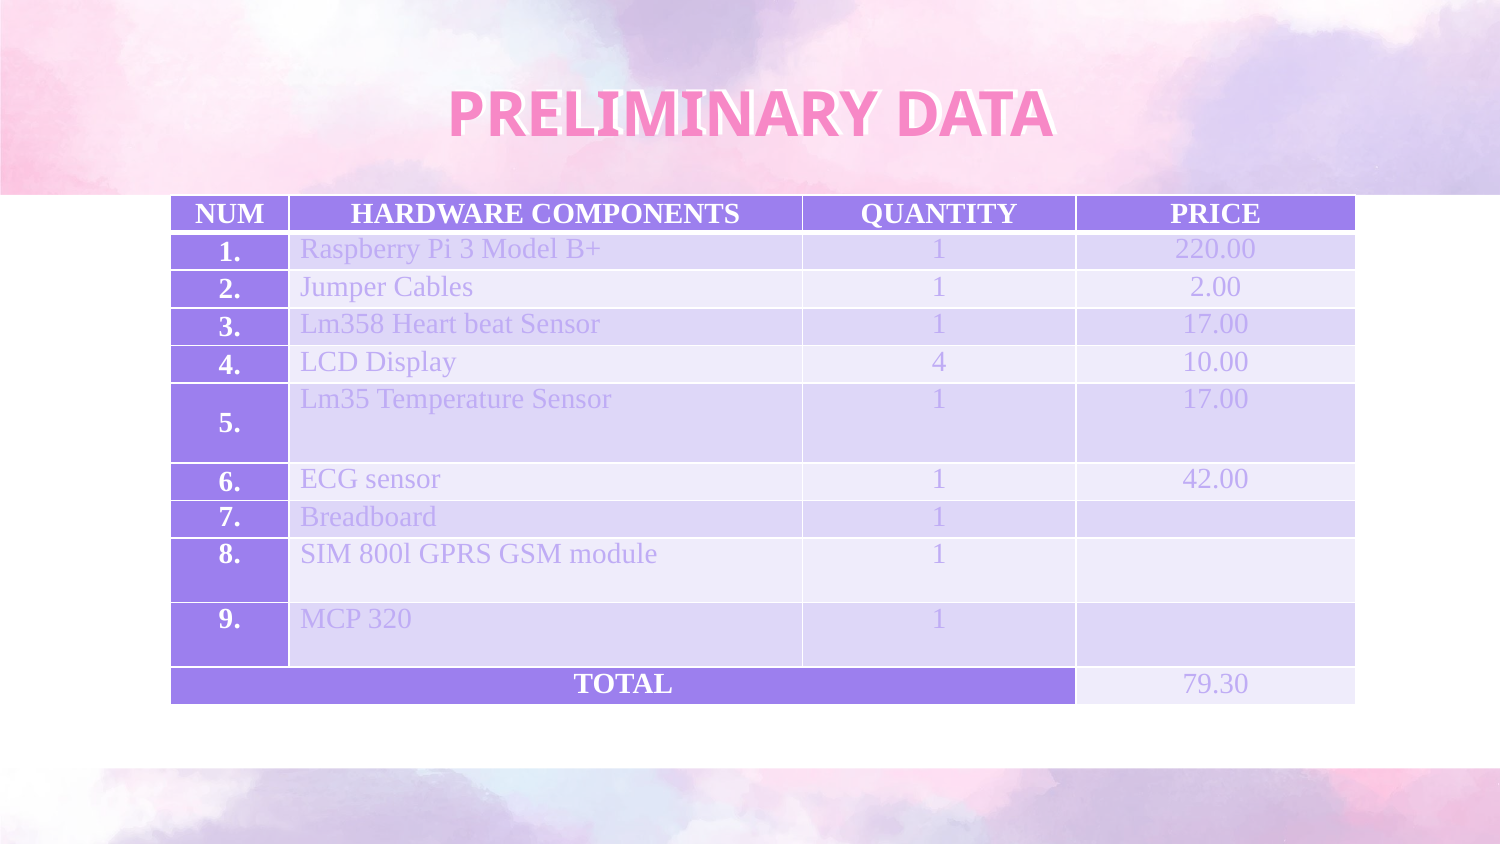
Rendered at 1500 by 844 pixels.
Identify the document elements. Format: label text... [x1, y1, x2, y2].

table_cell 1 [803, 309, 1075, 345]
table_cell 220.00 [1077, 235, 1355, 269]
table_header NUM [171, 196, 288, 230]
table_cell 1 [803, 271, 1075, 307]
table_cell 5. [171, 384, 288, 462]
table_cell 7. [171, 501, 288, 537]
table_cell 1 [803, 501, 1075, 537]
table_cell Breadboard [290, 501, 802, 537]
table_cell LCD Display [290, 346, 802, 382]
table_cell SIM 800l GPRS GSM module [290, 539, 802, 602]
table_cell 2. [171, 271, 288, 307]
text_box [0, 194, 1500, 769]
table_cell 6. [171, 464, 288, 500]
table_cell Jumper Cables [290, 271, 802, 307]
table_cell TOTAL [171, 668, 1075, 704]
table_cell 2.00 [1077, 271, 1355, 307]
table_cell 1 [803, 603, 1075, 666]
table_header QUANTITY [803, 196, 1075, 230]
table_header HARDWARE COMPONENTS [290, 196, 802, 230]
table_cell 9. [171, 603, 288, 666]
table_cell 10.00 [1077, 346, 1355, 382]
table_header PRICE [1077, 196, 1355, 230]
table_cell 4 [803, 346, 1075, 382]
table_cell 17.00 [1077, 309, 1355, 345]
table_cell 17.00 [1077, 384, 1355, 462]
title PRELIMINARY DATA [116, 59, 1384, 154]
table_cell Lm35 Temperature Sensor [290, 384, 802, 462]
table_cell [1077, 501, 1355, 537]
table_cell 42.00 [1077, 464, 1355, 500]
table_cell 1. [171, 235, 288, 269]
table_cell [1077, 539, 1355, 602]
table_cell Lm358 Heart beat Sensor [290, 309, 802, 345]
table_cell 1 [803, 464, 1075, 500]
table_cell 4. [171, 346, 288, 382]
table_cell MCP 320 [290, 603, 802, 666]
table_cell 3. [171, 309, 288, 345]
table_cell 1 [803, 235, 1075, 269]
table_cell ECG sensor [290, 464, 802, 500]
table_cell 1 [803, 384, 1075, 462]
table_cell Raspberry Pi 3 Model B+ [290, 235, 802, 269]
table_cell 79.30 [1077, 668, 1355, 704]
table_cell [1077, 603, 1355, 666]
table_cell 1 [803, 539, 1075, 602]
table_cell 8. [171, 539, 288, 602]
